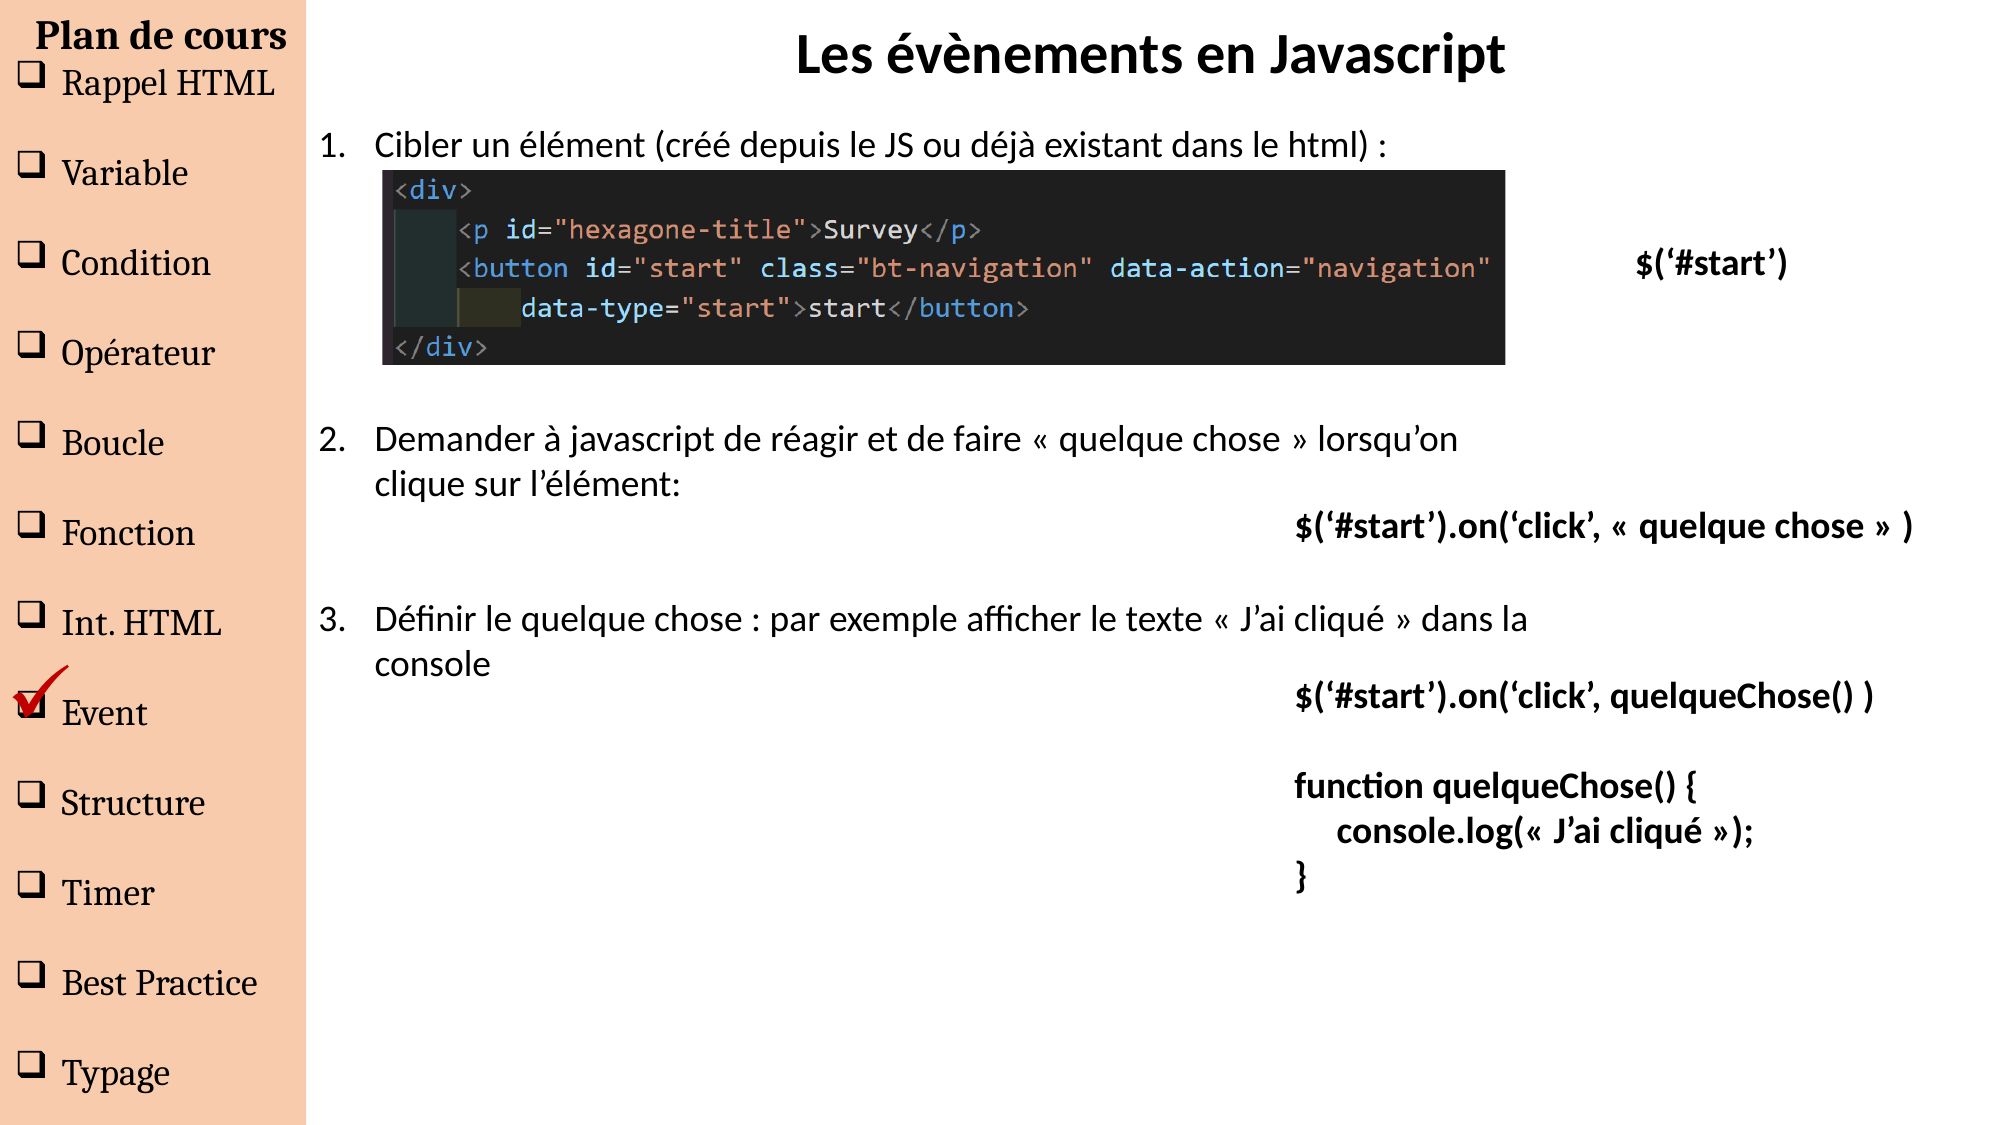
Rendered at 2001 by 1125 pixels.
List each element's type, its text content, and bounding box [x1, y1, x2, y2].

text_box [0, 652, 200, 768]
text_box Les évènements en Javascript [303, 7, 2000, 93]
picture [382, 170, 1506, 365]
text_box $(‘#start’).on(‘click’, quelqueChose() ) function quelqueChose() { console.log(« J’ai cliqué »); } [1279, 664, 1981, 904]
text_box Demander à javascript de réagir et de faire « quelque chose » lorsqu’on clique sur l’élément: Définir le quelque chose : par exemple afficher le texte « J’ai cliqué » dans la console [303, 406, 1561, 692]
text_box Cibler un élément (créé depuis le JS ou déjà existant dans le html) : [303, 112, 1561, 173]
text_box $(‘#start’) [1527, 230, 1896, 291]
text_box $(‘#start’).on(‘click’, « quelque chose » ) [1279, 493, 1981, 554]
